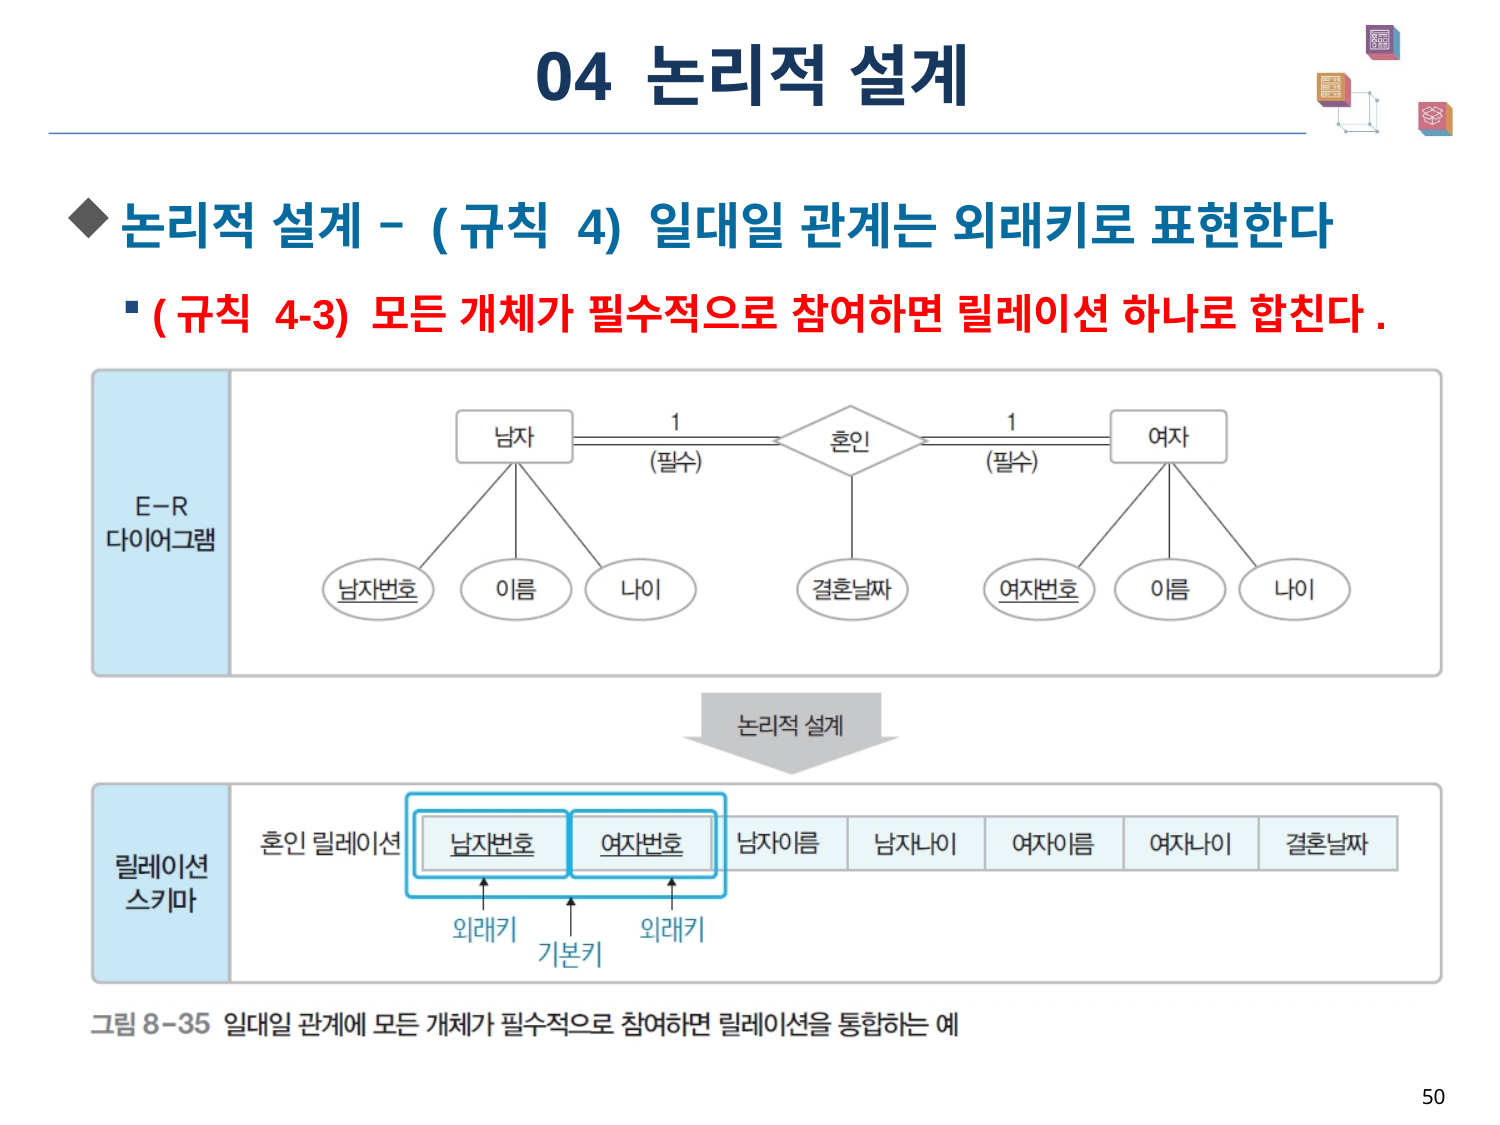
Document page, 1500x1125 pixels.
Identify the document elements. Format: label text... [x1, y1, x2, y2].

picture [83, 362, 1450, 1044]
picture [1316, 123, 1453, 138]
title 04 논리적 설계 [48, 25, 1459, 123]
list 논리적 설계 – (규칙 4) 일대일 관계는 외래키로 표현한다 (규칙 4-3) 모든 개체가 필수적으로 참여하면 릴레이션 하나로 합친다. [48, 187, 1452, 1097]
